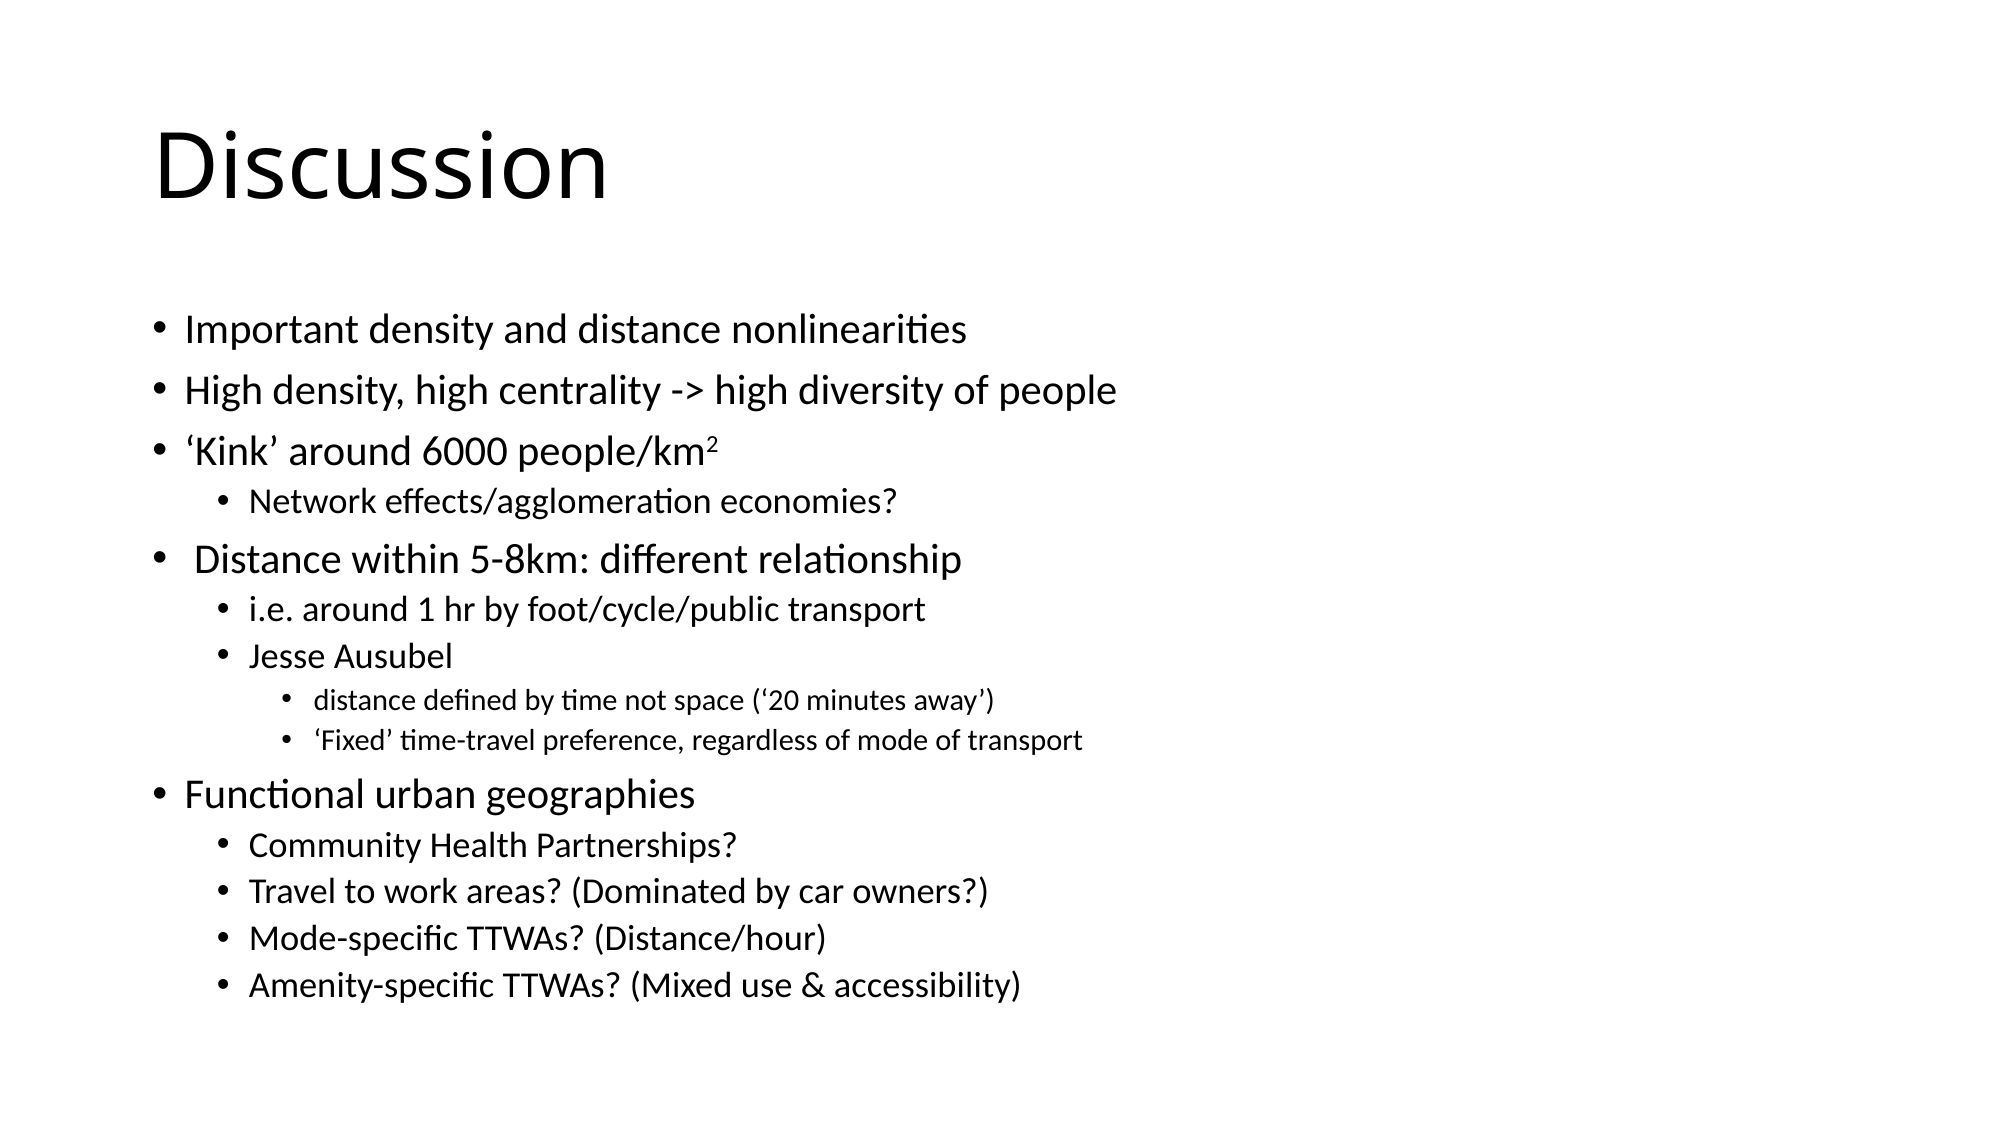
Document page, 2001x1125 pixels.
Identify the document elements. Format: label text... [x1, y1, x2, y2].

title Discussion [137, 59, 1863, 278]
list Important density and distance nonlinearities High density, high centrality -> high diversity of people ‘Kink’ around 6000 people/km2 Network effects/agglomeration economies? Distance within 5-8km: different relationship i.e. around 1 hr by foot/cycle/public transport Jesse Ausubel distance defined by time not space (‘20 minutes away’) ‘Fixed’ time-travel preference, regardless of mode of transport Functional urban geographies Community Health Partnerships? Travel to work areas? (Dominated by car owners?) Mode-specific TTWAs? (Distance/hour) Amenity-specific TTWAs? (Mixed use & accessibility) [137, 299, 1863, 1014]
